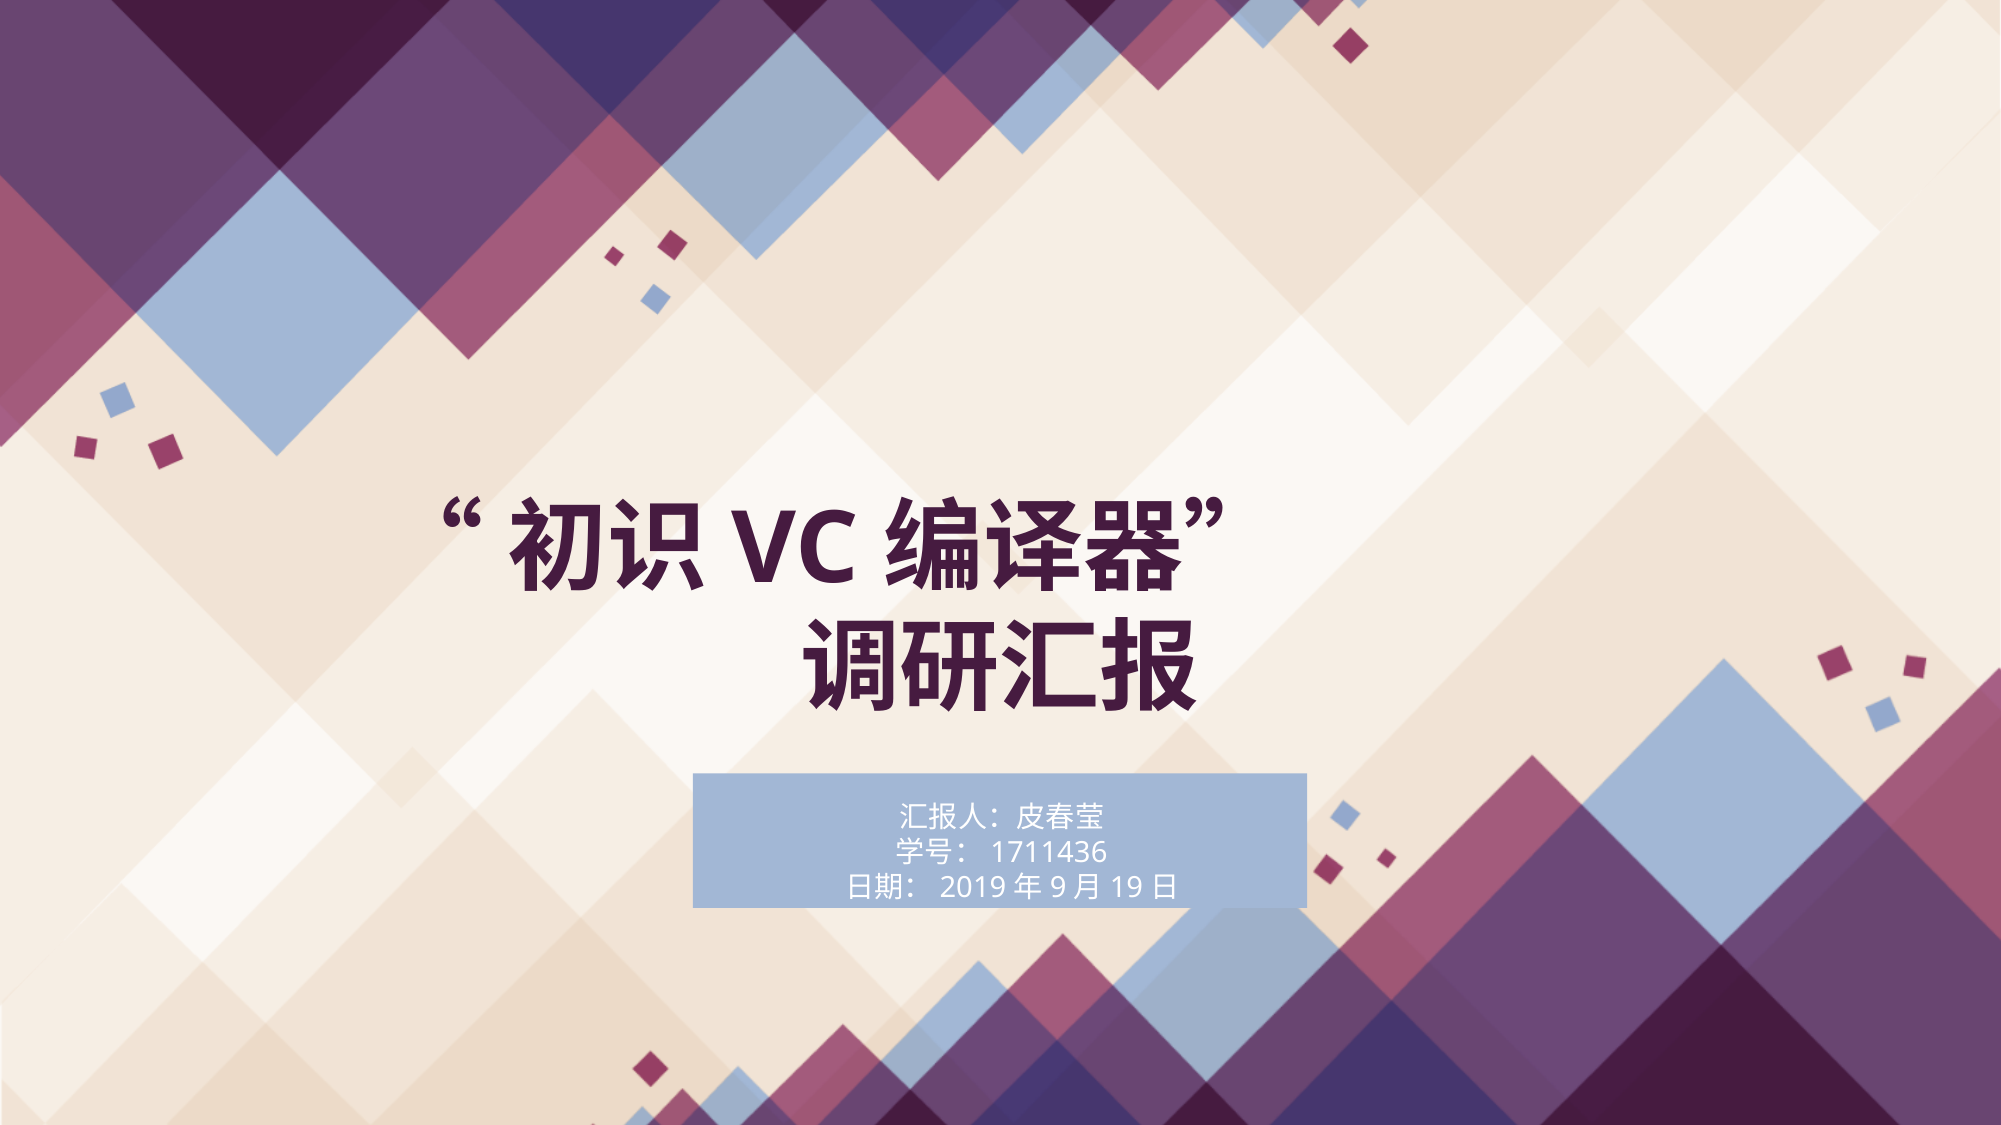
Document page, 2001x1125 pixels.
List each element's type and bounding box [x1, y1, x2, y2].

text_box [692, 773, 1308, 913]
picture [0, 0, 2001, 1125]
